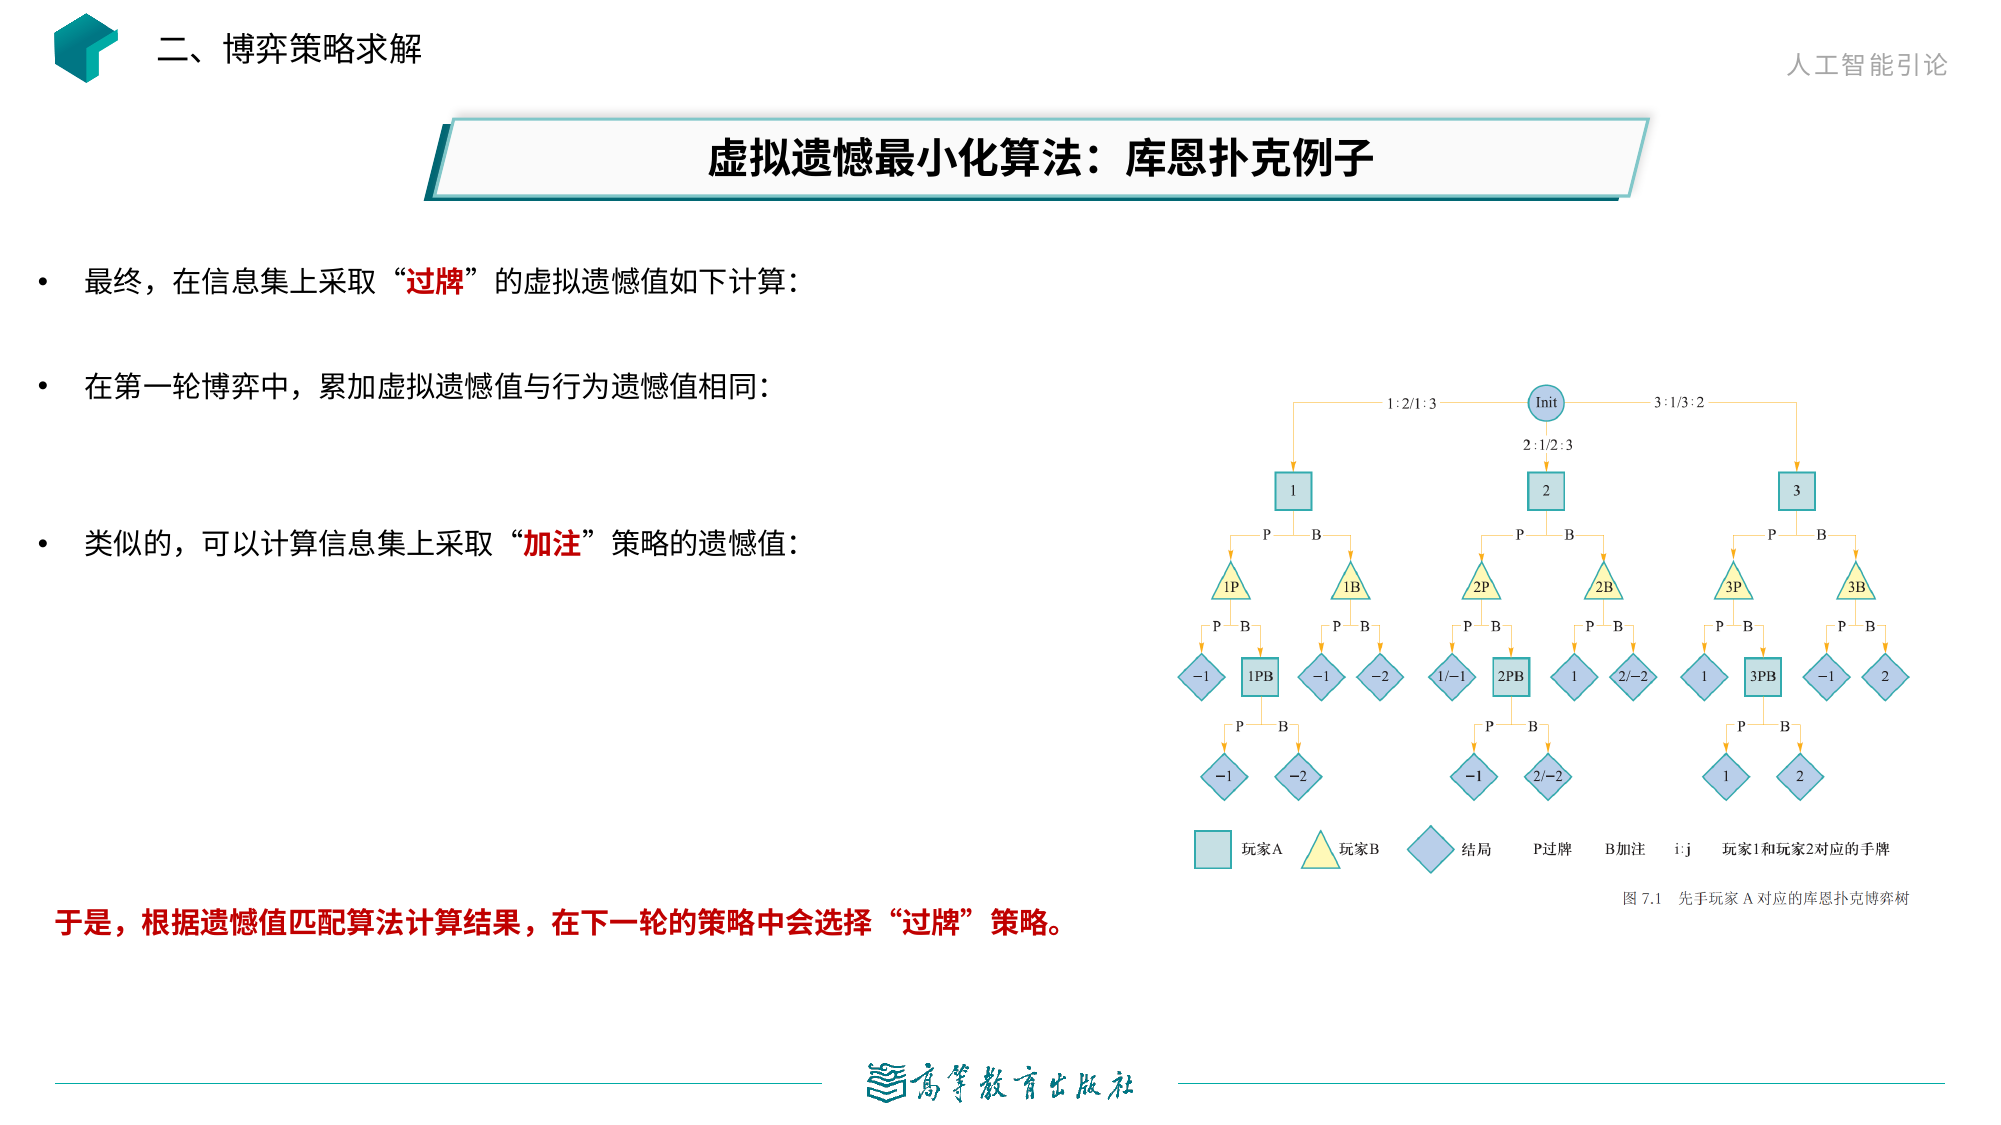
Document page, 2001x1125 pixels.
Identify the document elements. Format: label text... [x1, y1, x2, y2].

picture [867, 1063, 1133, 1103]
text_box 二、博弈策略求解 [141, 21, 438, 76]
picture [1173, 369, 1921, 911]
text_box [423, 119, 1649, 201]
text_box 于是，根据遗憾值匹配算法计算结果，在下一轮的策略中会选择“过牌”策略。 [39, 879, 1121, 947]
